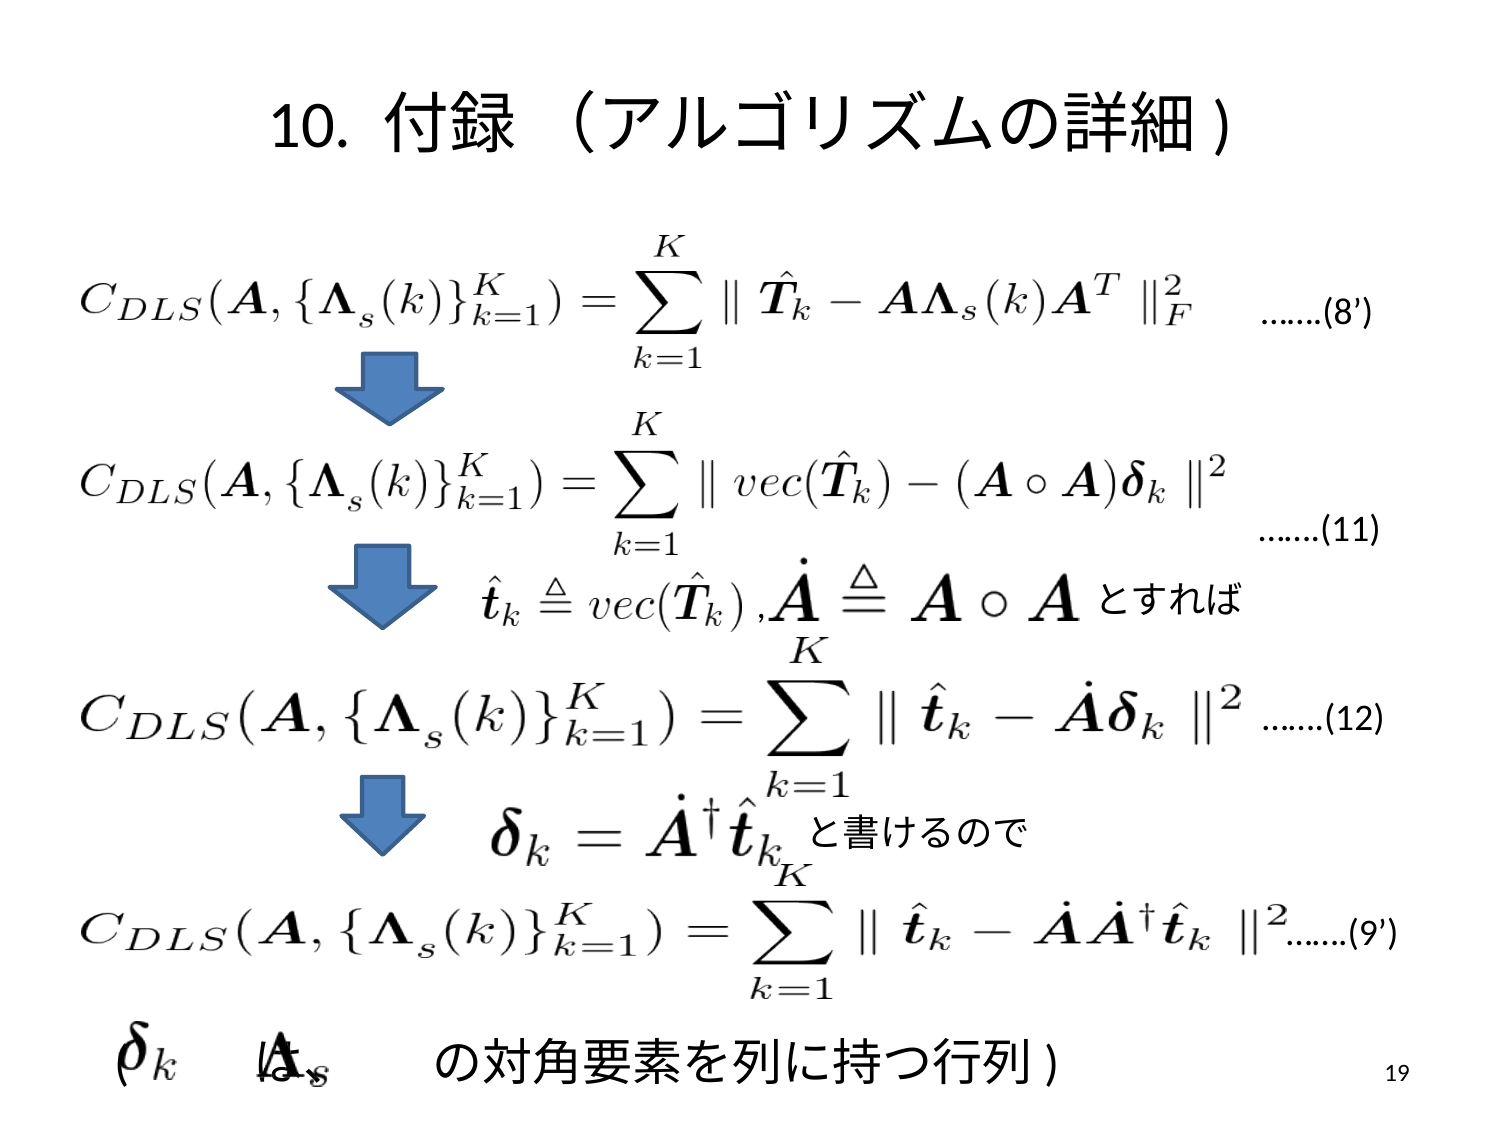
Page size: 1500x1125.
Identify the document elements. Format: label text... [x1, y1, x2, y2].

text_box ( は、 の対角要素を列に持つ行列) [53, 1022, 1211, 1098]
picture [481, 570, 743, 633]
text_box 19 [1369, 1049, 1500, 1095]
picture [81, 637, 1287, 1000]
text_box …….(11) [1243, 451, 1399, 557]
text_box と書けるので [790, 807, 1176, 862]
picture [766, 557, 1080, 621]
text_box とすれば [1079, 569, 1282, 629]
text_box [327, 563, 438, 630]
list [81, 412, 1225, 555]
picture [256, 1031, 329, 1087]
text_box [339, 807, 426, 857]
text_box …….(9’) [1271, 855, 1425, 961]
text_box …….(12) [1247, 640, 1402, 746]
text_box …….(8’) [1246, 234, 1402, 340]
picture [81, 235, 1193, 369]
picture [116, 1021, 177, 1080]
text_box [334, 377, 445, 410]
text_box , [747, 573, 782, 633]
